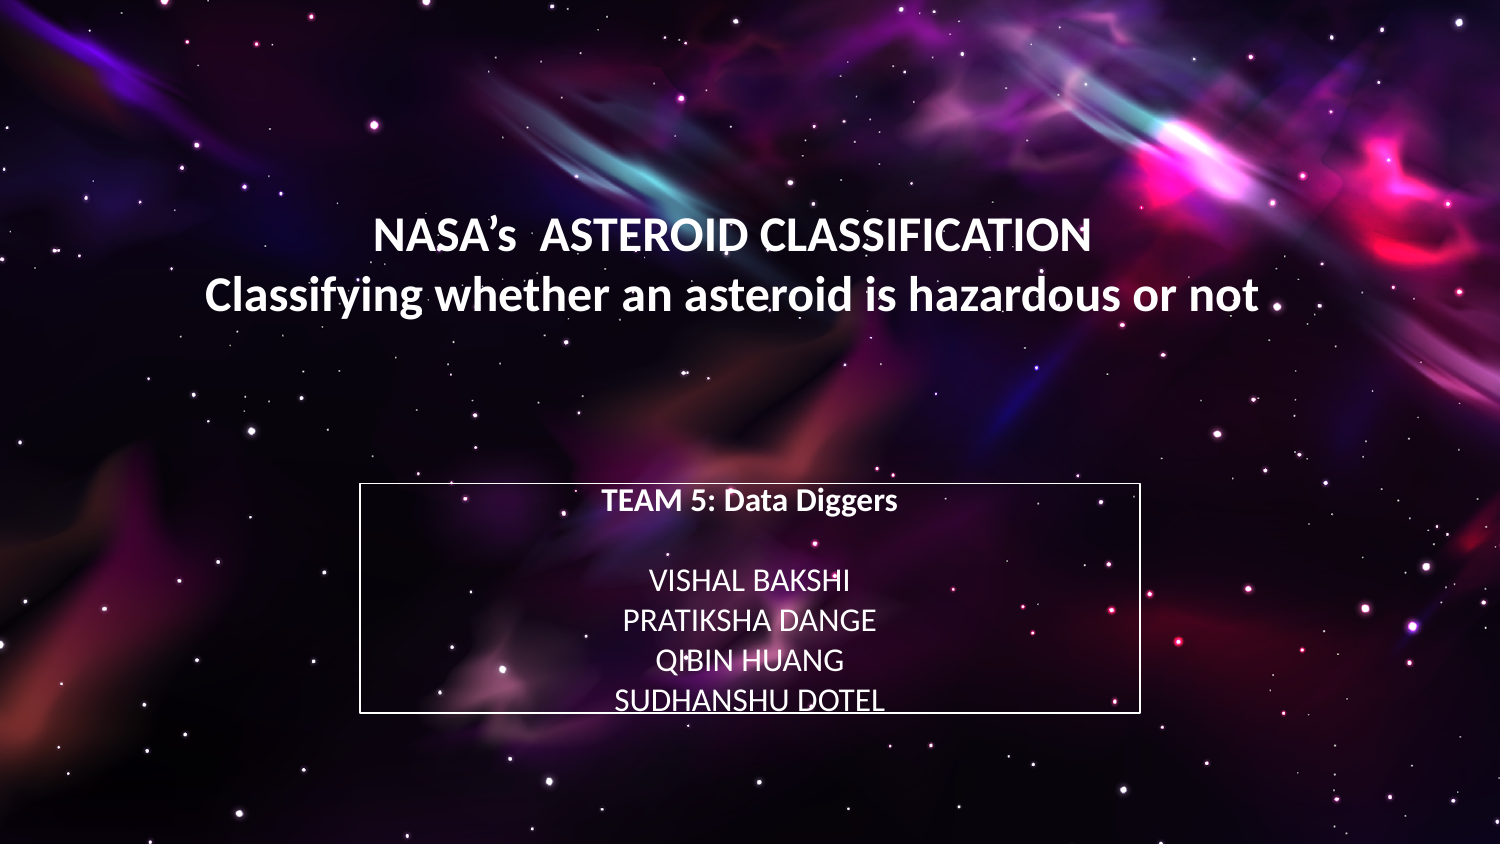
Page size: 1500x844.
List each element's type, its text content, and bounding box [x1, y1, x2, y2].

title NASA’s ASTEROID CLASSIFICATION Classifying whether an asteroid is hazardous or not [182, 156, 1283, 337]
picture [0, 0, 1500, 844]
subtitle TEAM 5: Data Diggers VISHAL BAKSHI PRATIKSHA DANGE QIBIN HUANG SUDHANSHU DOTEL [359, 483, 1141, 714]
